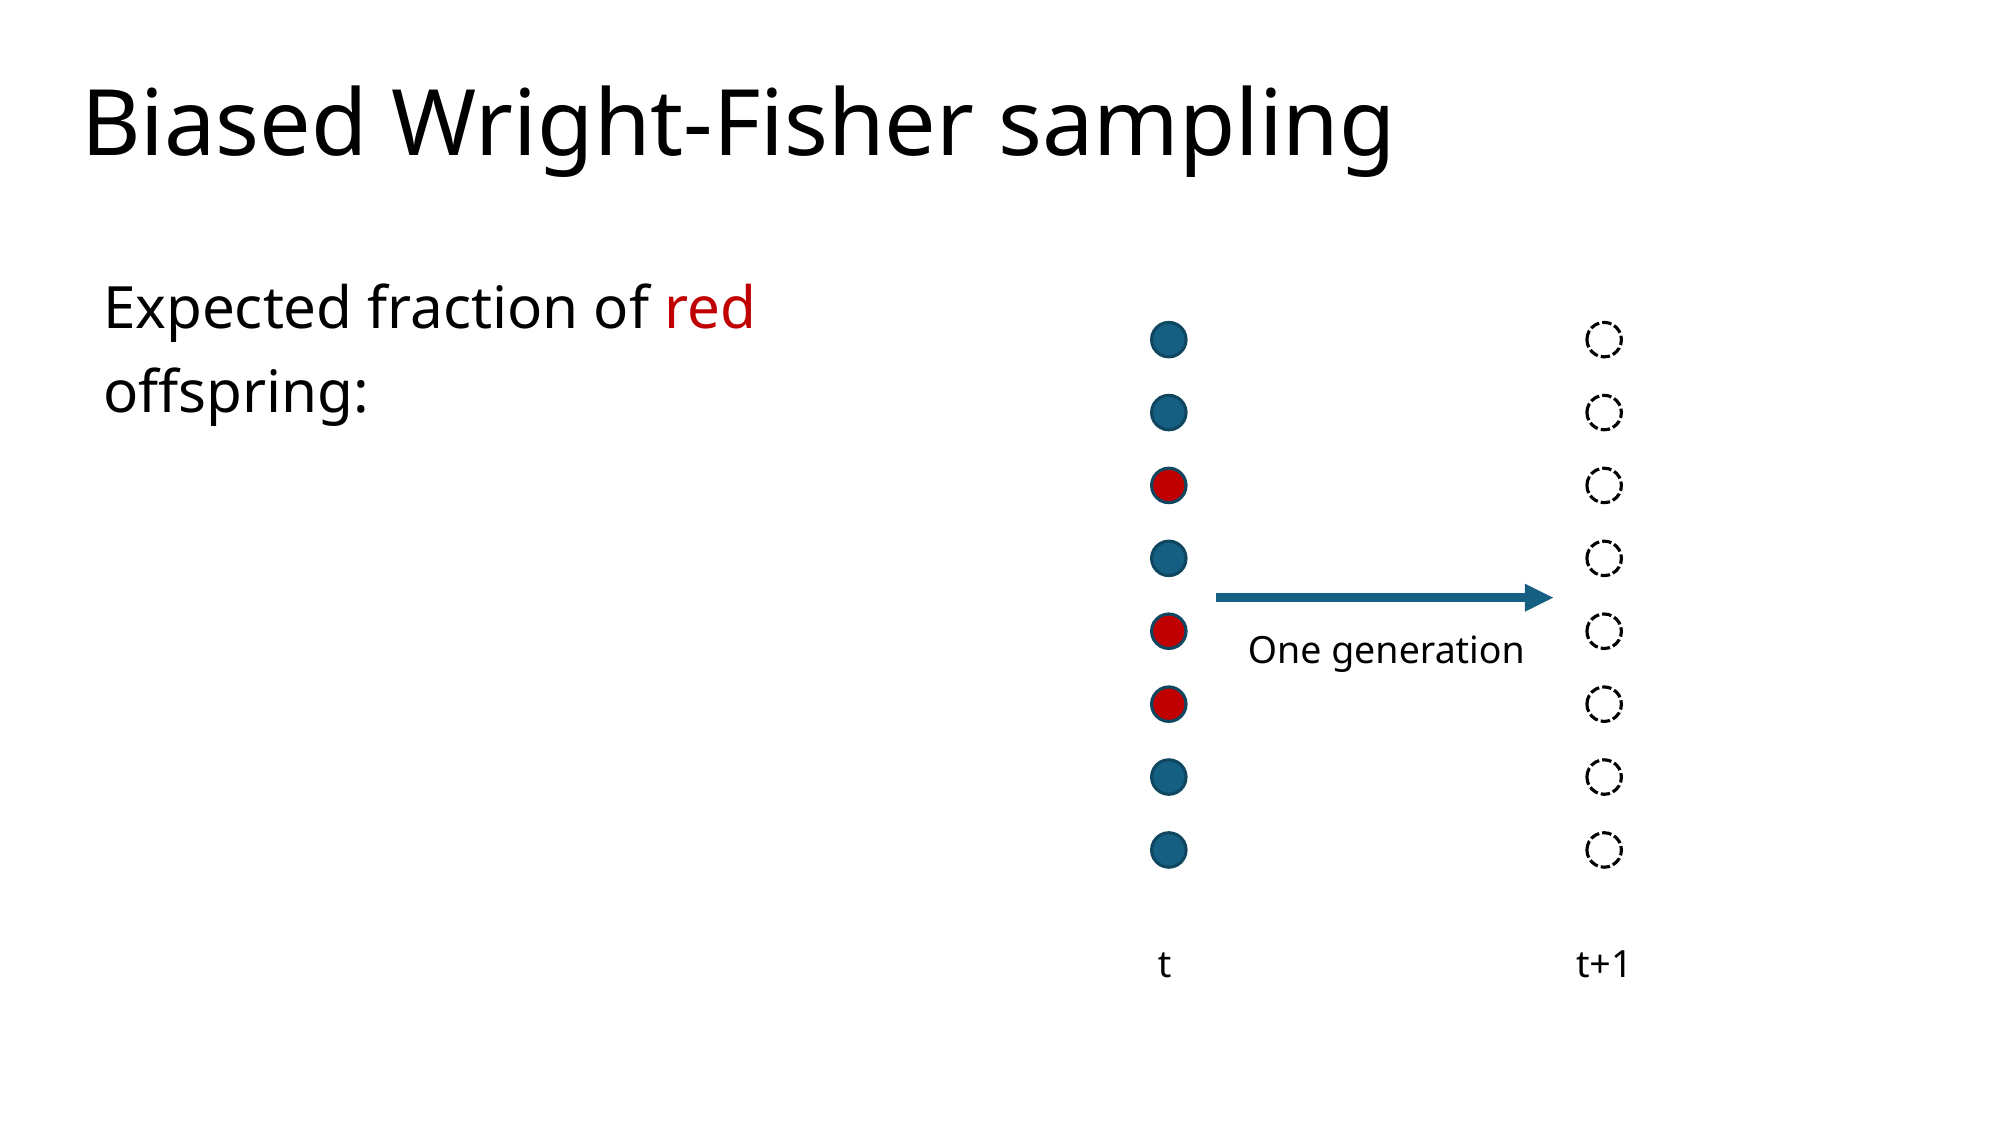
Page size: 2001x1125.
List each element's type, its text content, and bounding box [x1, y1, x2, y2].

text_box [1149, 466, 1188, 505]
text_box [1585, 539, 1623, 578]
text_box [1149, 685, 1188, 723]
text_box [1585, 320, 1623, 359]
text_box [1149, 393, 1188, 432]
text_box t+1 [1561, 932, 1648, 992]
text_box One generation [1233, 618, 1540, 678]
text_box [1585, 393, 1623, 432]
title Biased Wright-Fisher sampling [66, 47, 1792, 204]
text_box [1149, 831, 1188, 869]
text_box [1585, 612, 1623, 651]
text_box [1585, 758, 1623, 796]
text_box [1149, 539, 1188, 578]
text_box [1585, 466, 1623, 505]
text_box t [1143, 932, 1187, 992]
text_box [1585, 831, 1623, 869]
text_box [1585, 685, 1623, 723]
text_box [1149, 758, 1188, 796]
text_box [1149, 320, 1188, 359]
text_box [1149, 612, 1188, 651]
